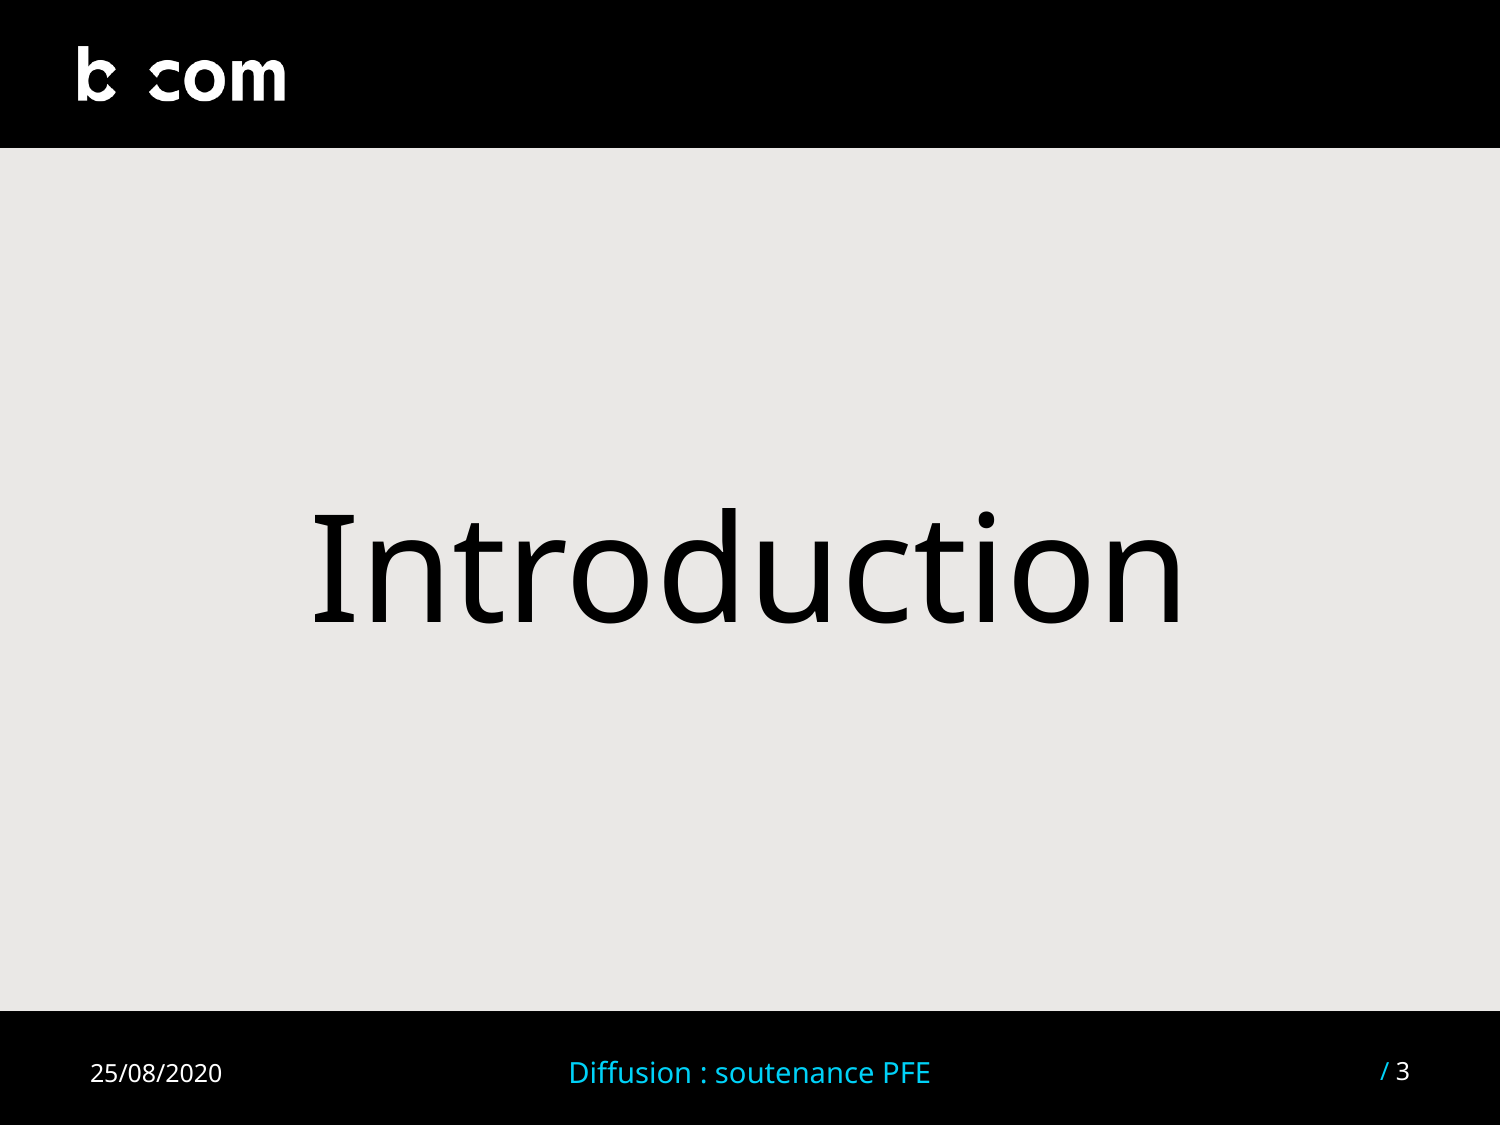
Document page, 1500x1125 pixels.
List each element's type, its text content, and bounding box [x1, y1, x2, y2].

picture [76, 44, 286, 102]
title Introduction [112, 338, 1388, 787]
